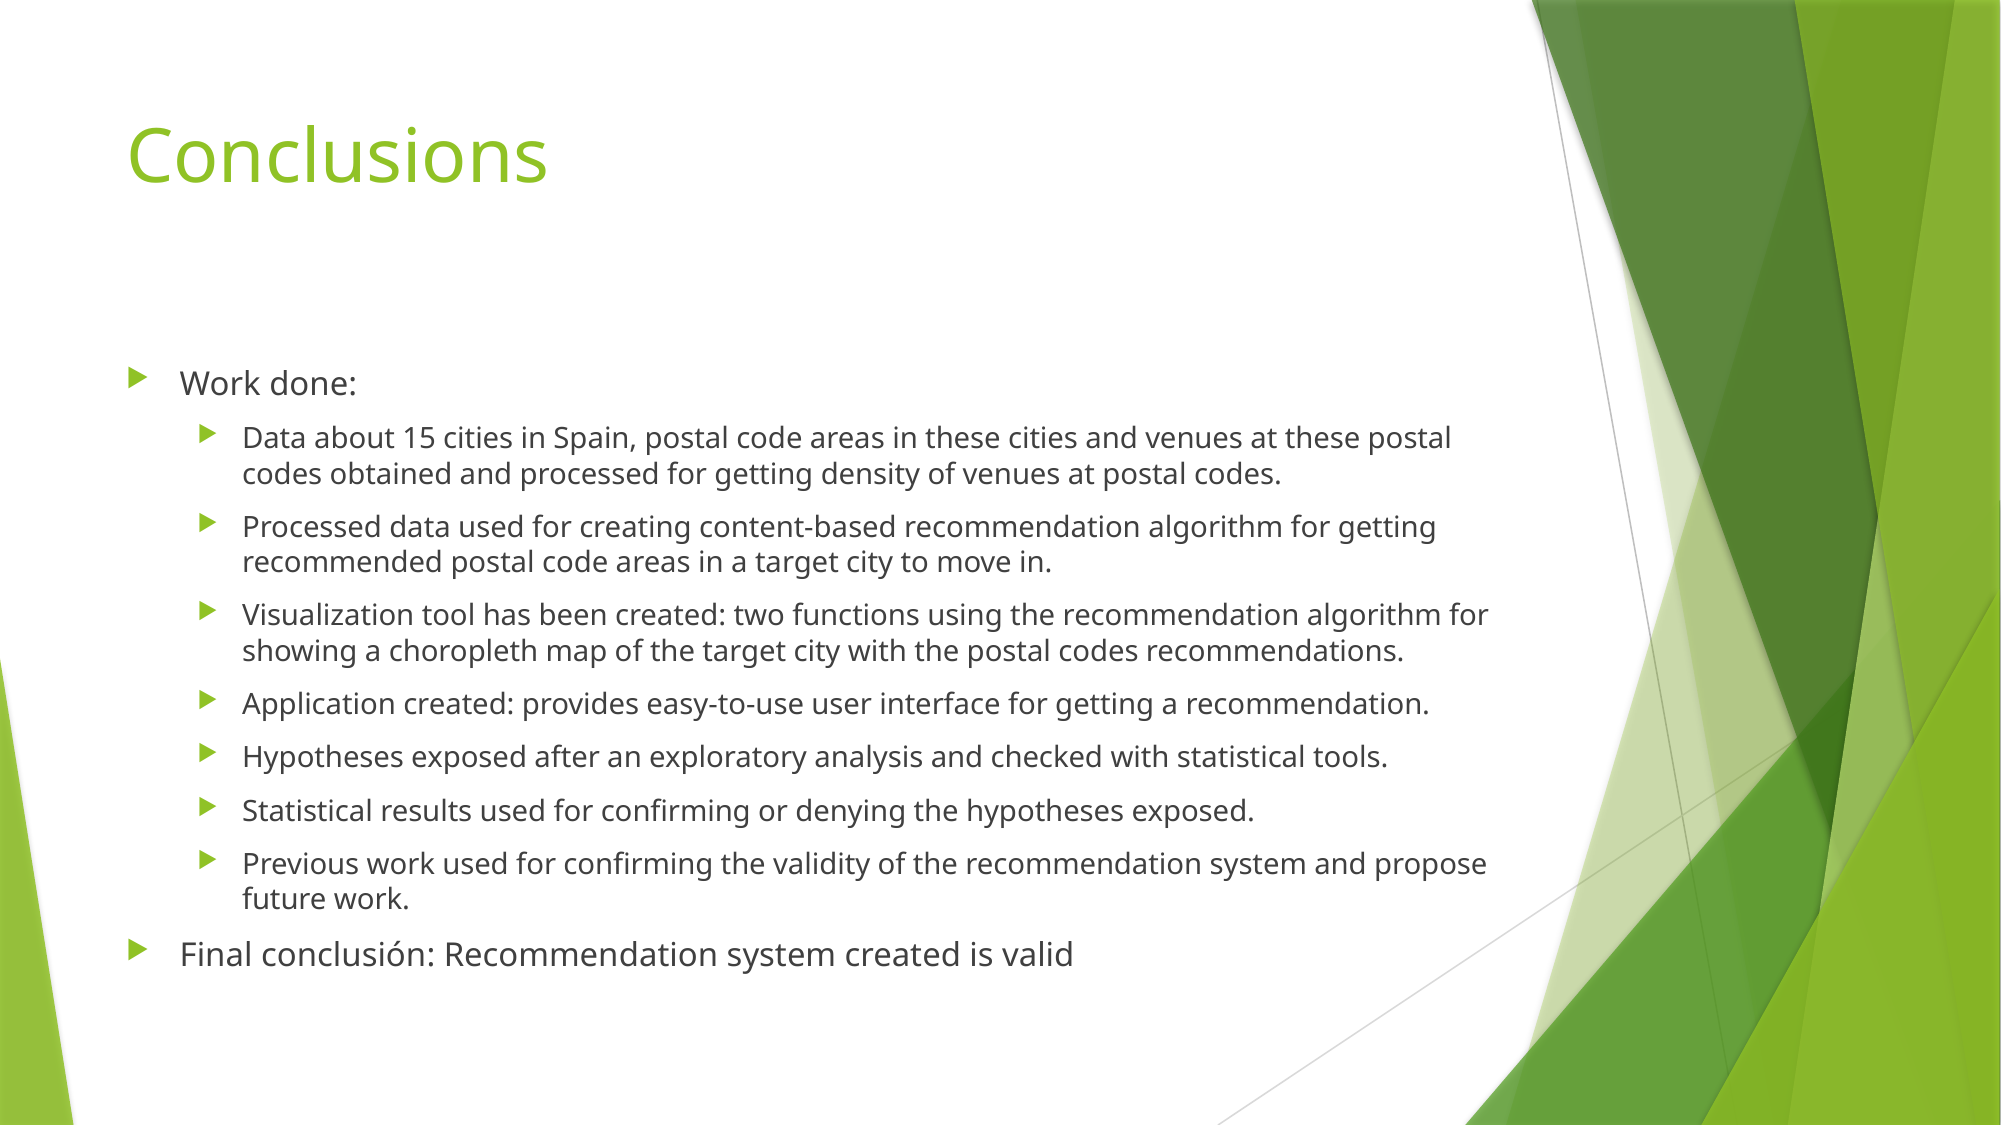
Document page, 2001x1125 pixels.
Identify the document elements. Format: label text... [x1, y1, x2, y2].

title Conclusions [111, 99, 1522, 317]
list Work done: Data about 15 cities in Spain, postal code areas in these cities and venues at these postal codes obtained and processed for getting density of venues at postal codes. Processed data used for creating content-based recommendation algorithm for getting recommended postal code areas in a target city to move in. Visualization tool has been created: two functions using the recommendation algorithm for showing a choropleth map of the target city with the postal codes recommendations. Application created: provides easy-to-use user interface for getting a recommendation. Hypotheses exposed after an exploratory analysis and checked with statistical tools. Statistical results used for confirming or denying the hypotheses exposed. Previous work used for confirming the validity of the recommendation system and propose future work. Final conclusión: Recommendation system created is valid [111, 354, 1522, 992]
